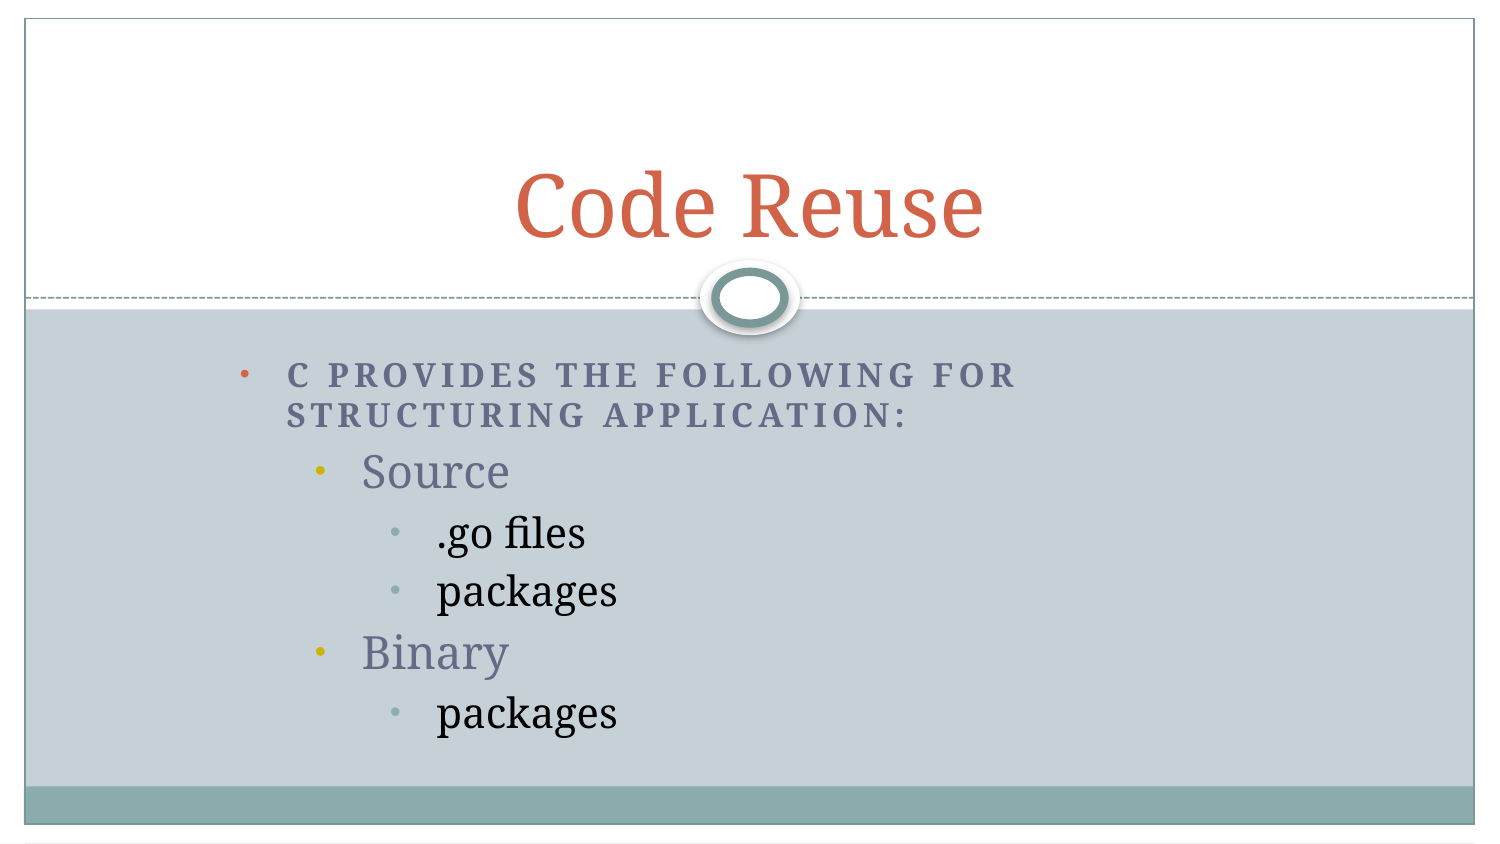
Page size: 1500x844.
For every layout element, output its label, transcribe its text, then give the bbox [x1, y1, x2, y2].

title Code Reuse [112, 46, 1388, 263]
subtitle C provides the following for structuring application: Source .go files packages Binary packages [225, 346, 1275, 785]
